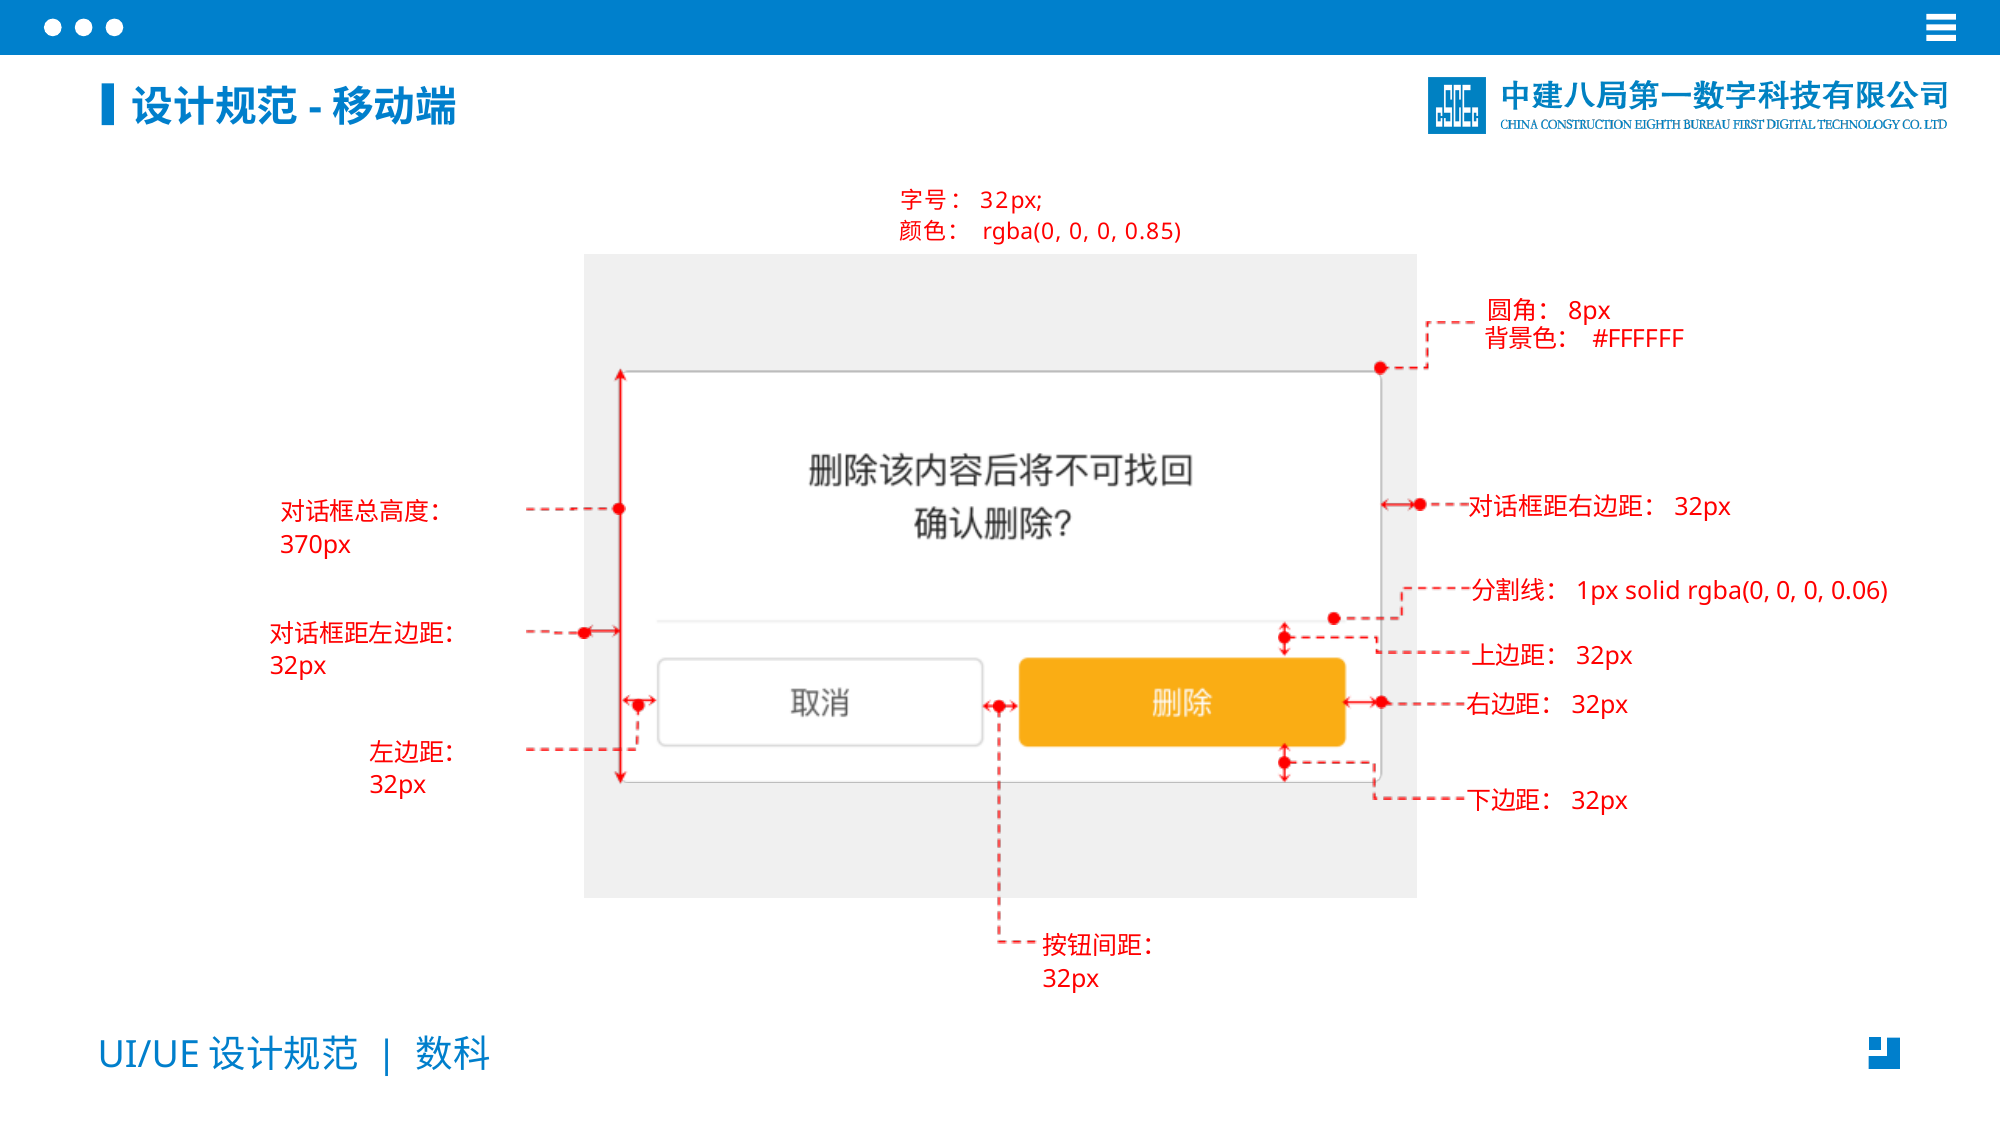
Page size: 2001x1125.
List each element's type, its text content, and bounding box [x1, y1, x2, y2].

picture [1437, 108, 1442, 126]
text_box 设计规范-移动端 [131, 79, 840, 130]
picture [526, 254, 1475, 944]
text_box 对话框总高度：370px [278, 490, 529, 528]
text_box 左边距：32px [367, 731, 529, 769]
picture [1454, 85, 1460, 126]
text_box 字号：32px; 颜色： rgba(0, 0, 0, 0.85) 圆角：8px 背景色： #FFFFFF [897, 179, 1684, 356]
text_box [100, 82, 115, 126]
text_box 对话框距右边距：32px 分割线：1px solid rgba(0, 0, 0, 0.06) 上边距：32px 右边距：32px 下边距：32px [1464, 485, 1892, 817]
text_box 对话框距左边距：32px [267, 612, 529, 650]
text_box 按钮间距：32px [1040, 924, 1227, 962]
picture [1463, 85, 1470, 126]
picture [1487, 77, 1947, 134]
